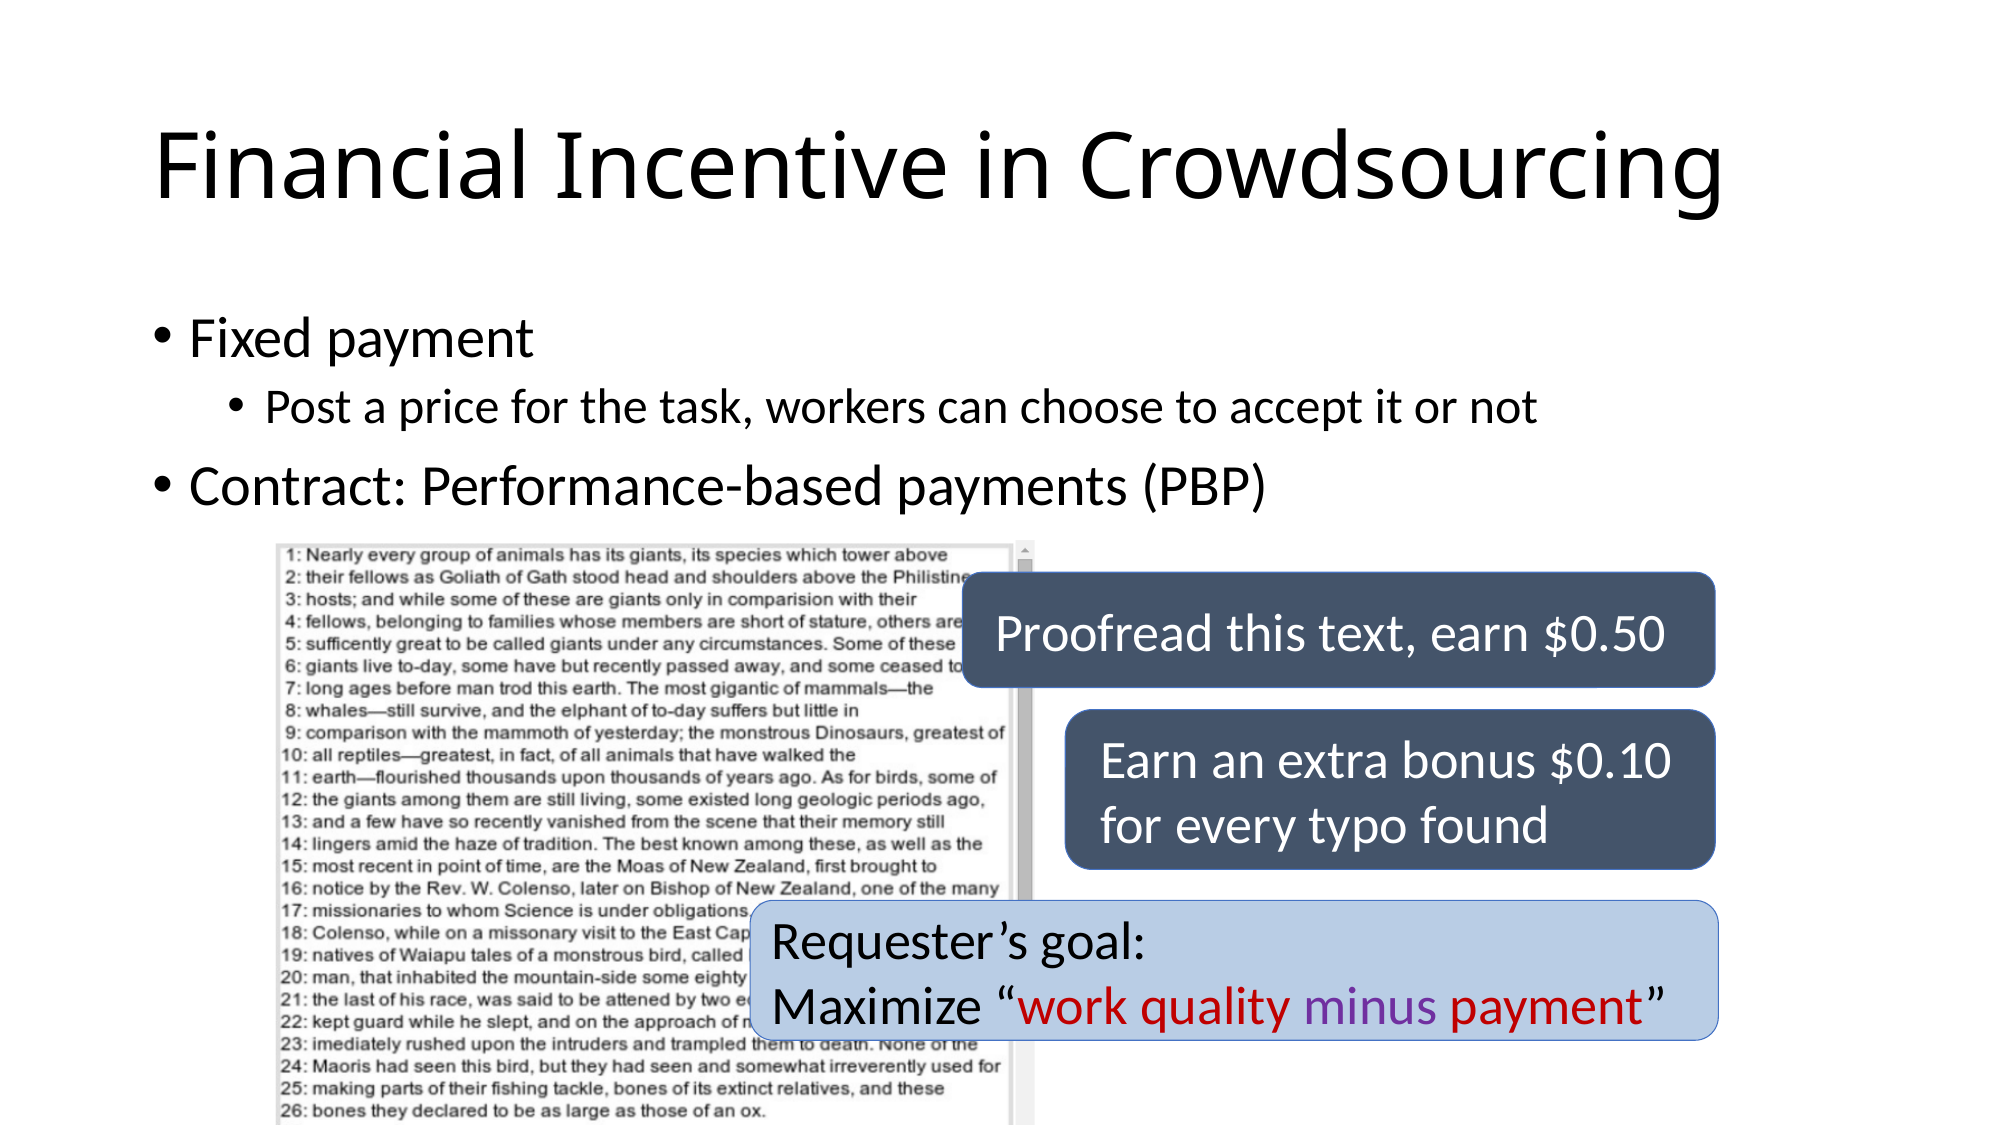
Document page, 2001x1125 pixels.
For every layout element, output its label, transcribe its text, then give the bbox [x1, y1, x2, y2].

text_box Requester’s goal: Maximize “work quality minus payment” [1038, 899, 1719, 1041]
title Financial Incentive in Crowdsourcing [137, 59, 1863, 278]
text_box Earn an extra bonus $0.10 for every typo found [1064, 709, 1716, 870]
picture [268, 539, 1038, 1125]
list Fixed payment Post a price for the task, workers can choose to accept it or not Contract: Performance-based payments (PBP) [137, 299, 1863, 1014]
text_box Proofread this text, earn $0.50 [1038, 571, 1716, 689]
